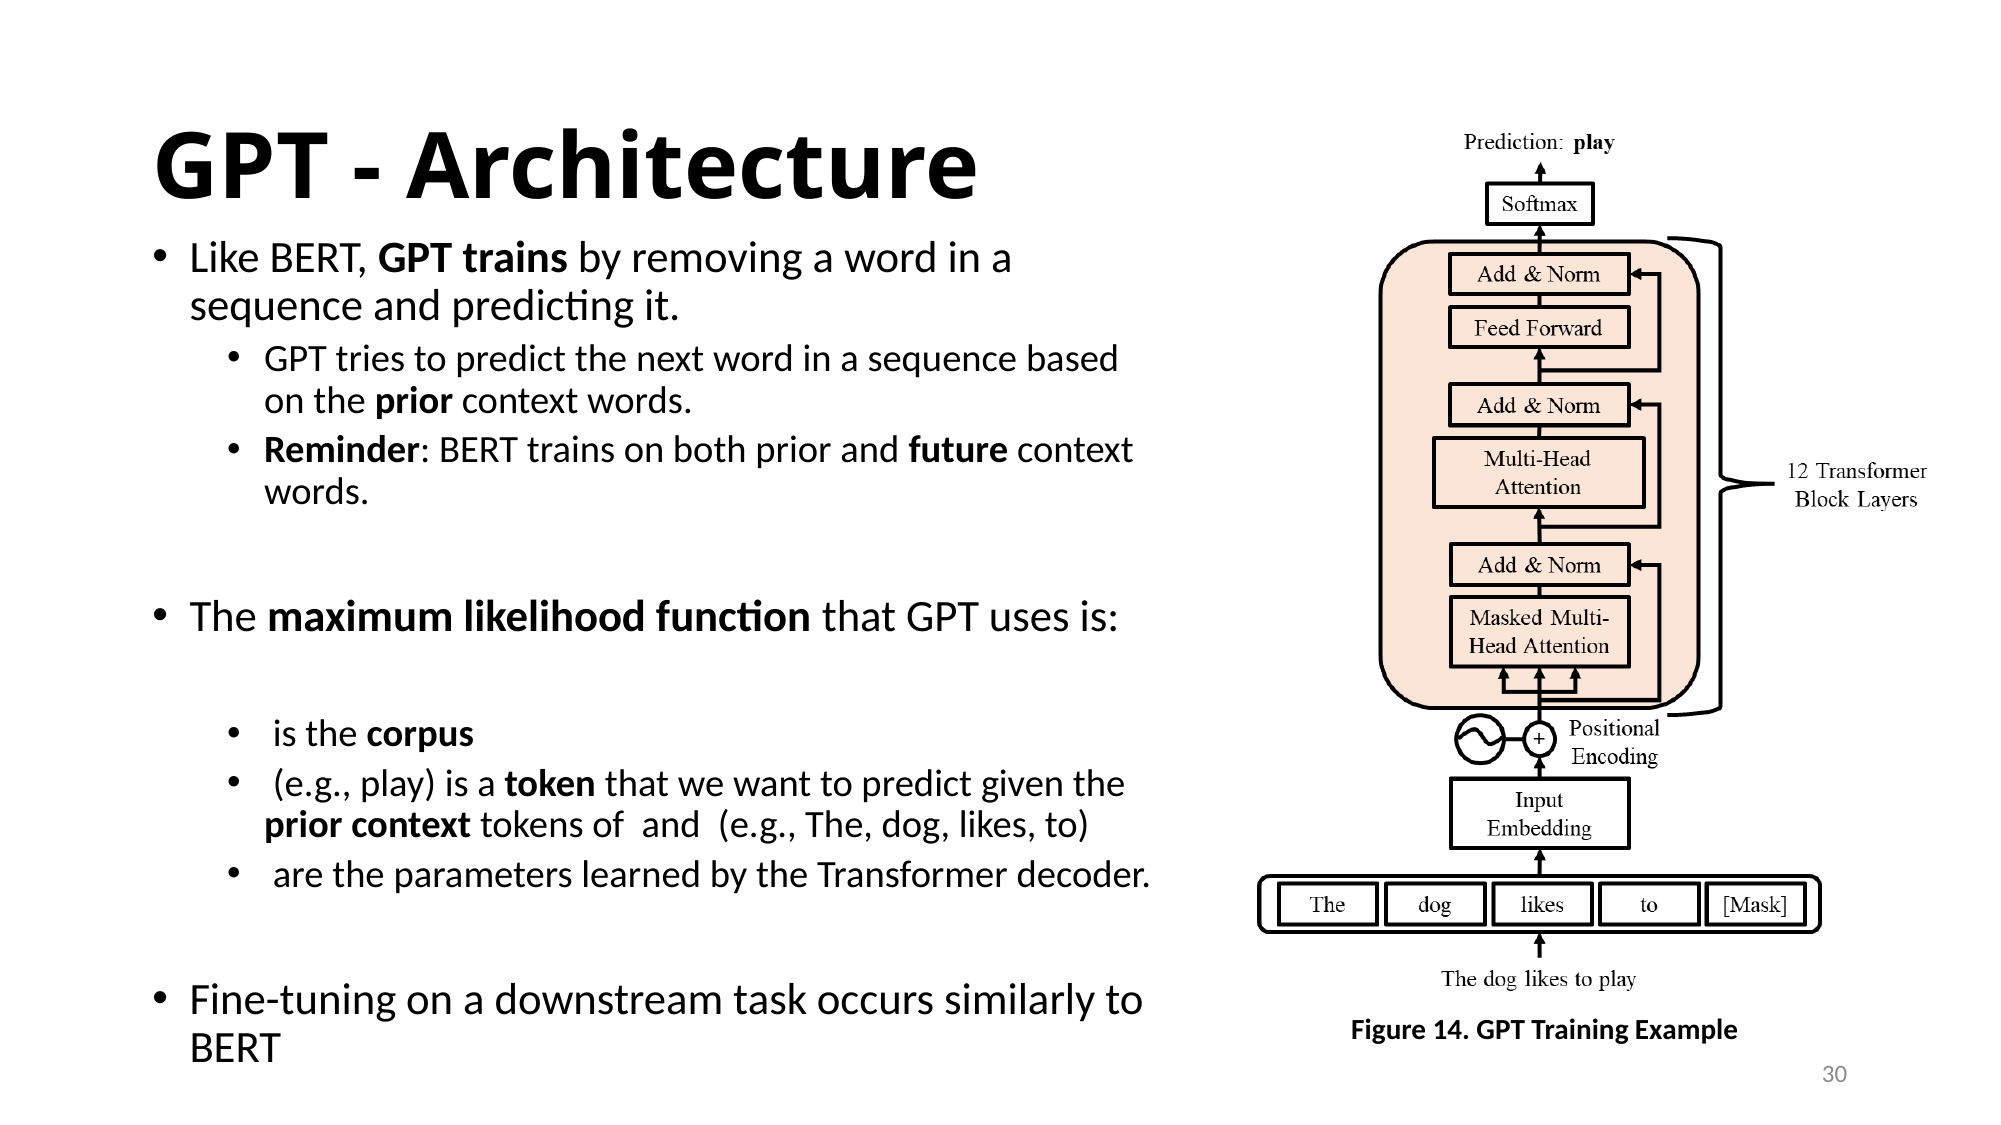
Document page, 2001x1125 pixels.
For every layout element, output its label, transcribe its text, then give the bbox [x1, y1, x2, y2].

text_box Figure 14. GPT Training Example [1256, 1002, 1834, 1053]
slide_number 30 [1412, 1042, 1863, 1103]
title GPT - Architecture [137, 59, 1863, 278]
picture [1257, 119, 1952, 1006]
